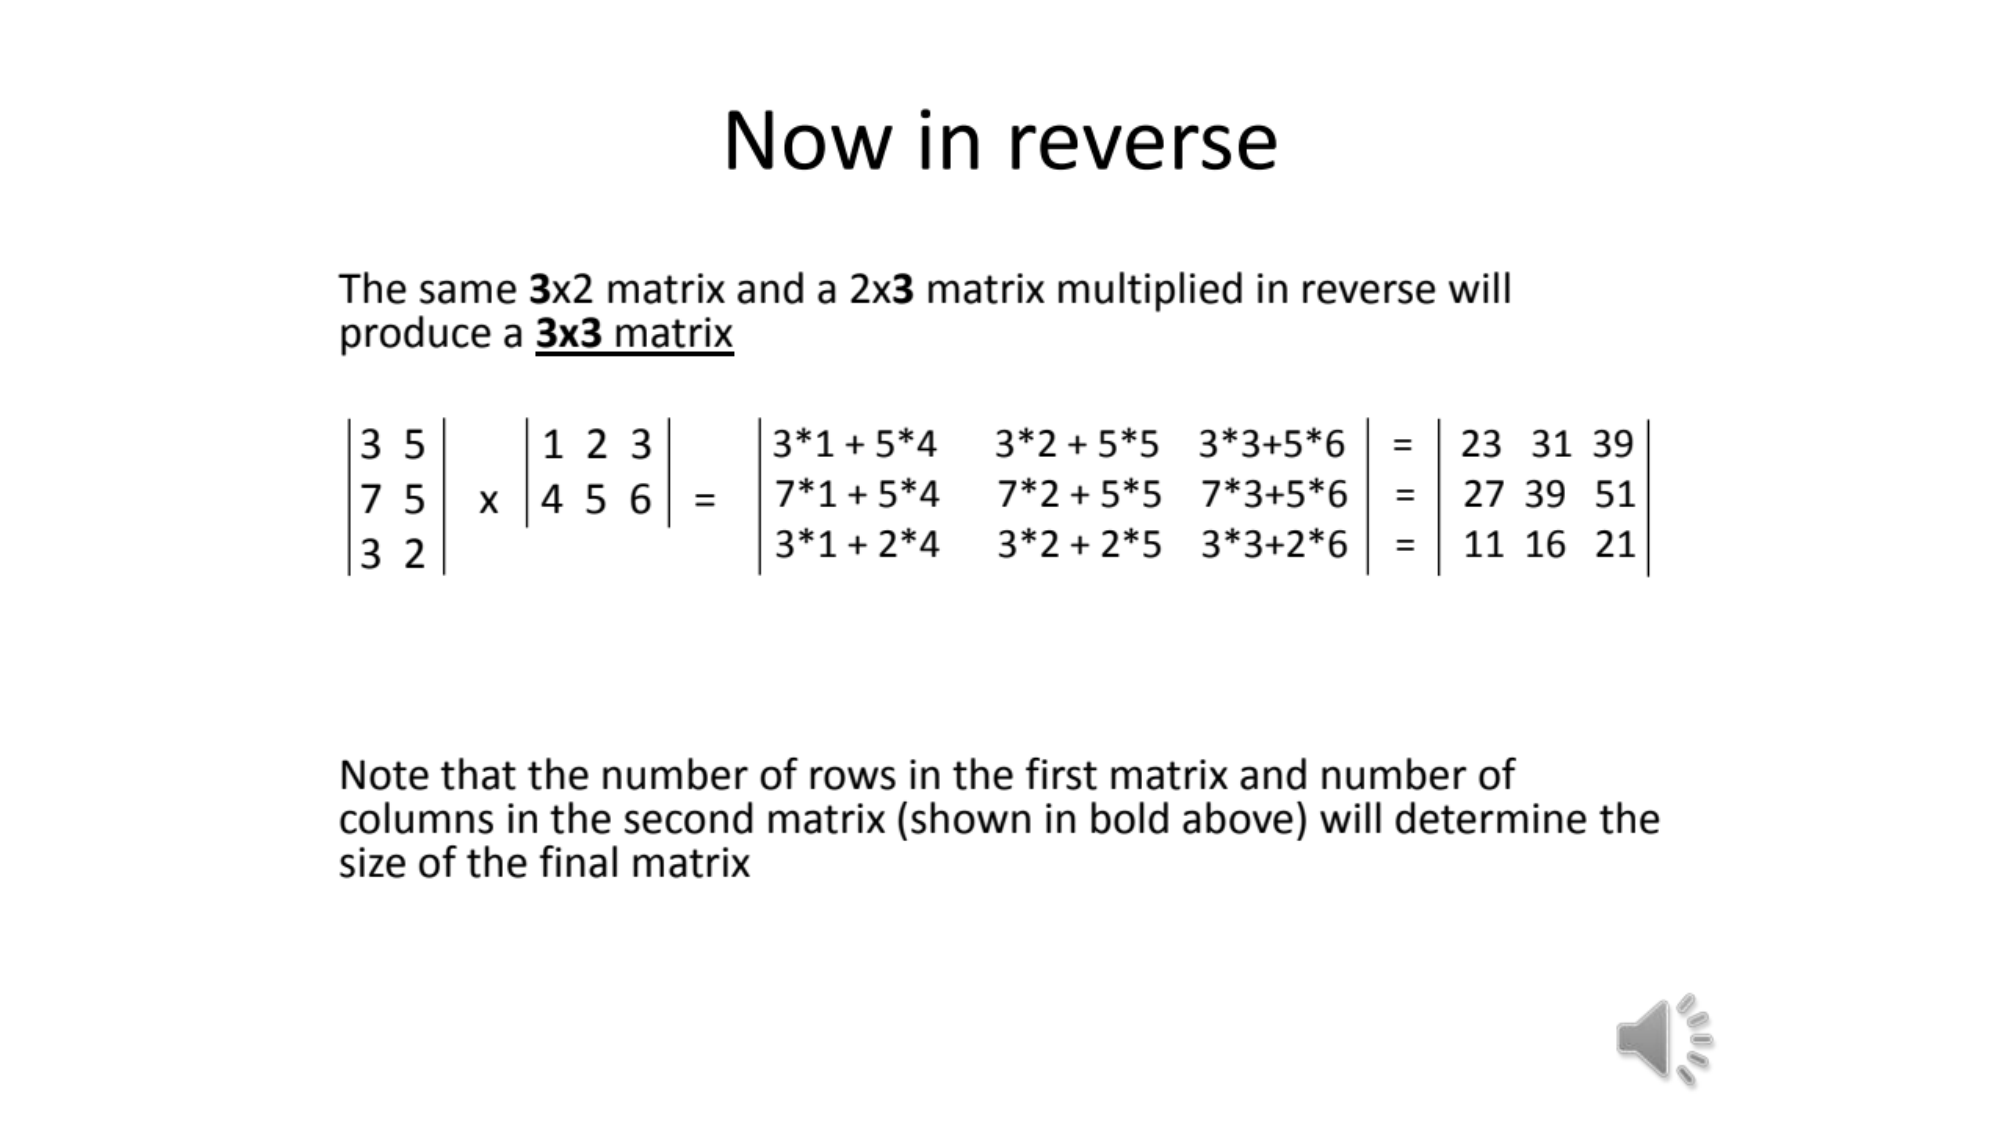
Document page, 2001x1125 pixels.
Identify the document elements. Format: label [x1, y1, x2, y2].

picture [249, 0, 1750, 1125]
